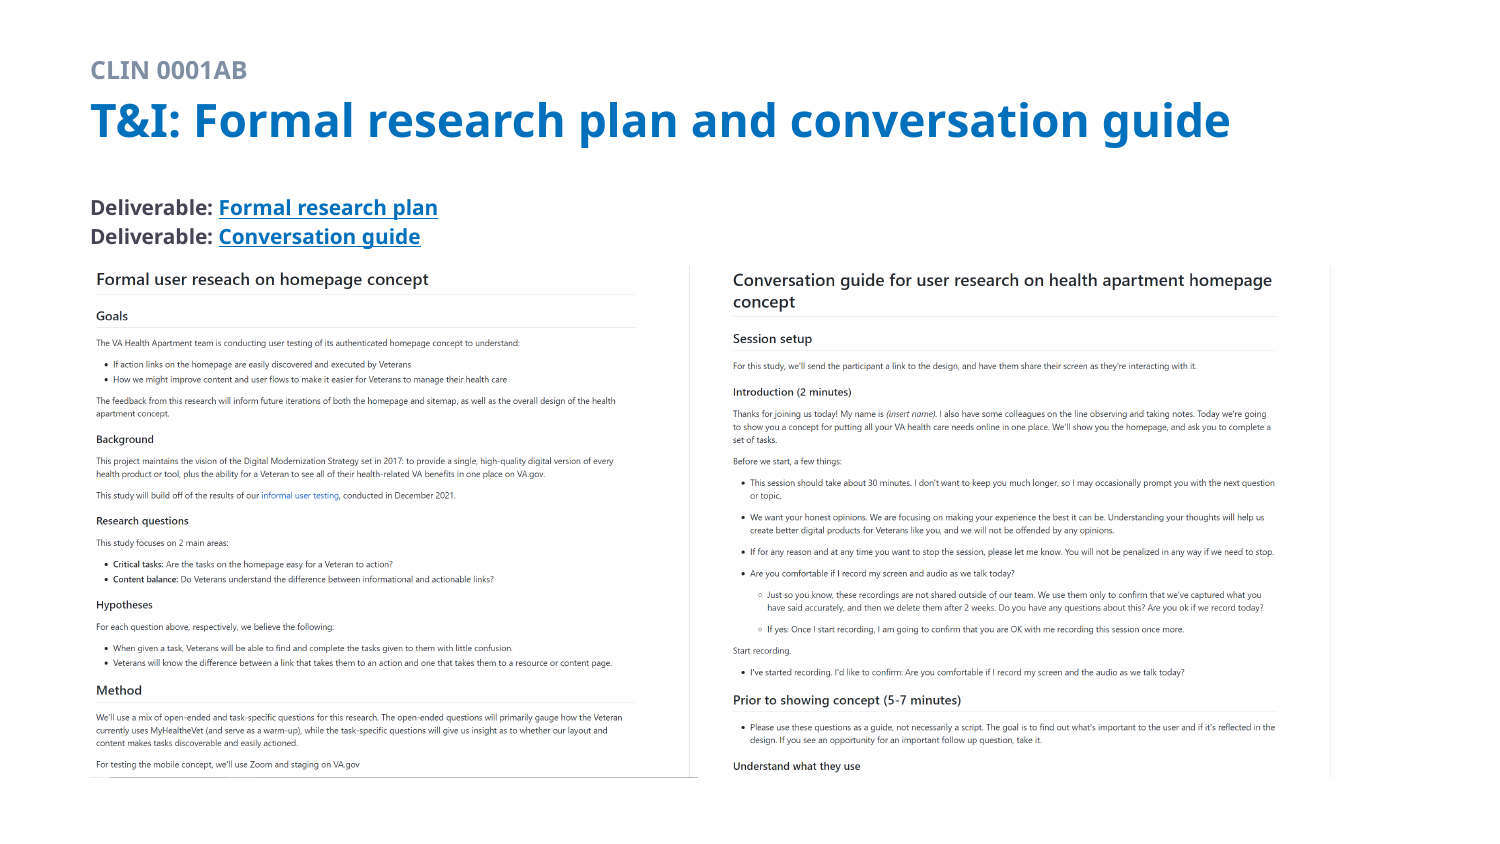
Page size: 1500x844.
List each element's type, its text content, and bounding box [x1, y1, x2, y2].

picture [89, 266, 699, 778]
text_box Deliverable: Formal research plan Deliverable: Conversation guide [75, 180, 1031, 284]
title T&I: Formal research plan and conversation guide [75, 84, 1425, 188]
list CLIN 0001AB [75, 40, 1425, 84]
picture [724, 266, 1334, 778]
